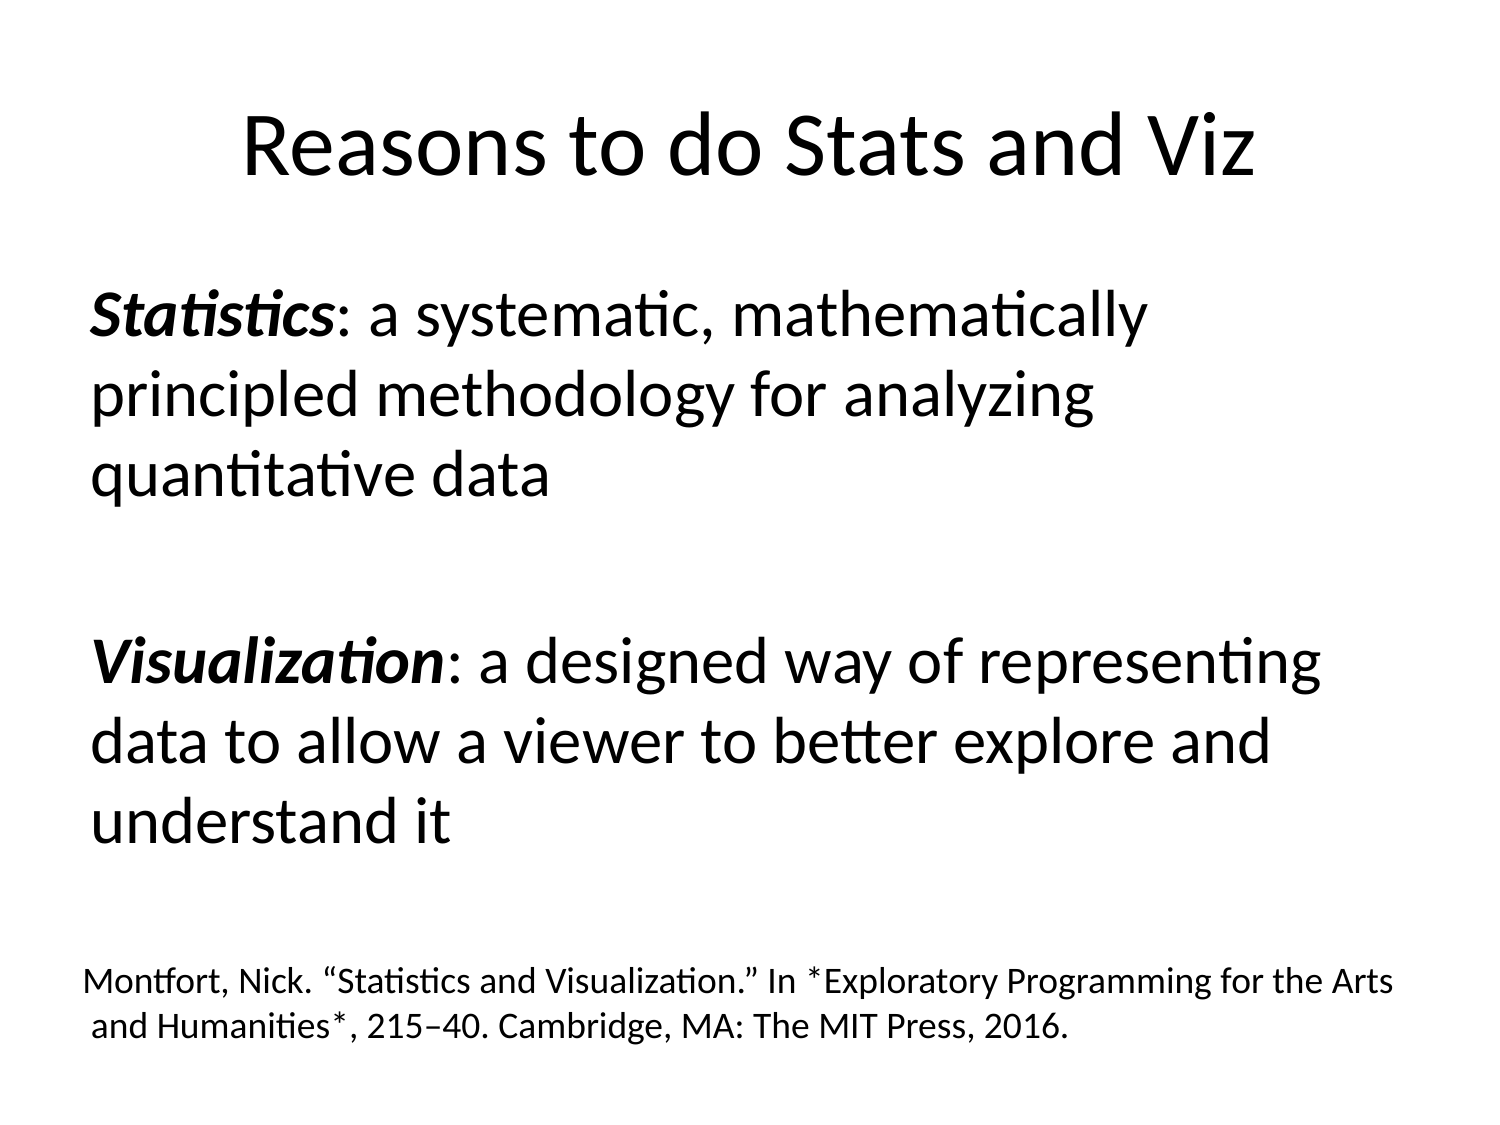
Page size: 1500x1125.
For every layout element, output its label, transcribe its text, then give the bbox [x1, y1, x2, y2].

list Statistics: a systematic, mathematically principled methodology for analyzing quantitative data Visualization: a designed way of representing data to allow a viewer to better explore and understand it [75, 262, 1425, 1005]
title Reasons to do Stats and Viz [75, 45, 1425, 233]
text_box Montfort, Nick. “Statistics and Visualization.” In *Exploratory Programming for the Arts and Humanities*, 215–40. Cambridge, MA: The MIT Press, 2016. [67, 948, 1411, 1054]
